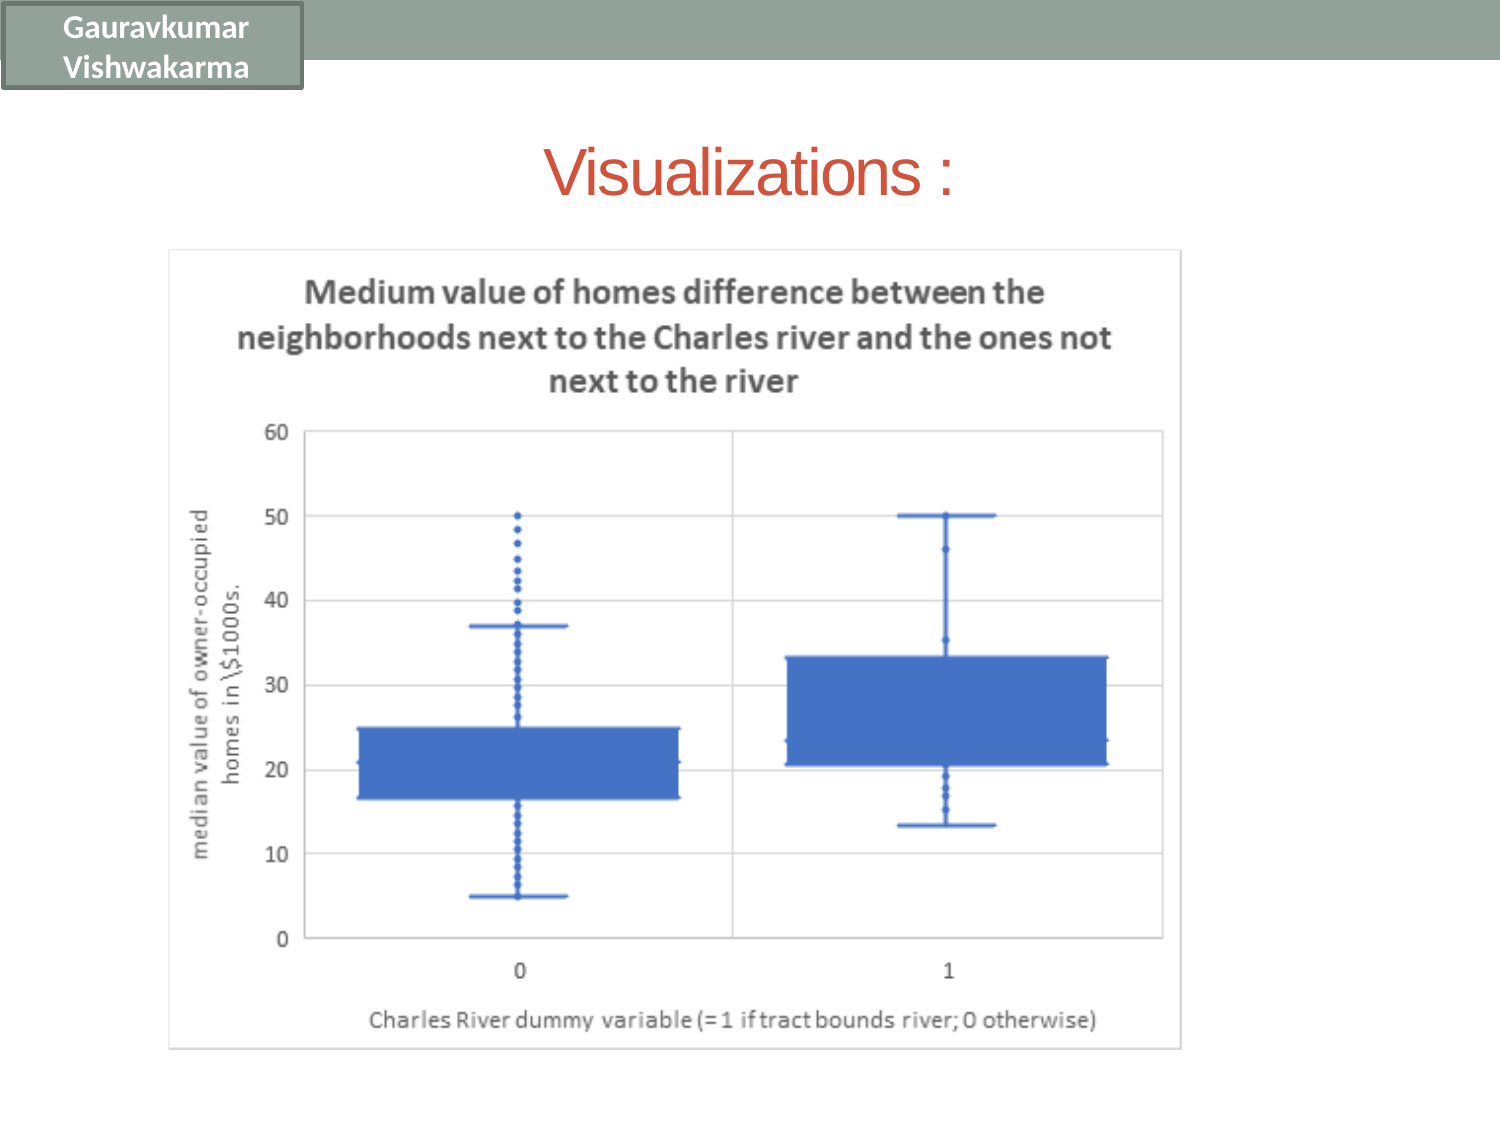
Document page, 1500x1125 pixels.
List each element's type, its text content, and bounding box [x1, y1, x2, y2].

title Visualizations : [75, 87, 1425, 250]
text_box Gauravkumar Vishwakarma [1, 1, 304, 90]
picture [168, 249, 1182, 1051]
